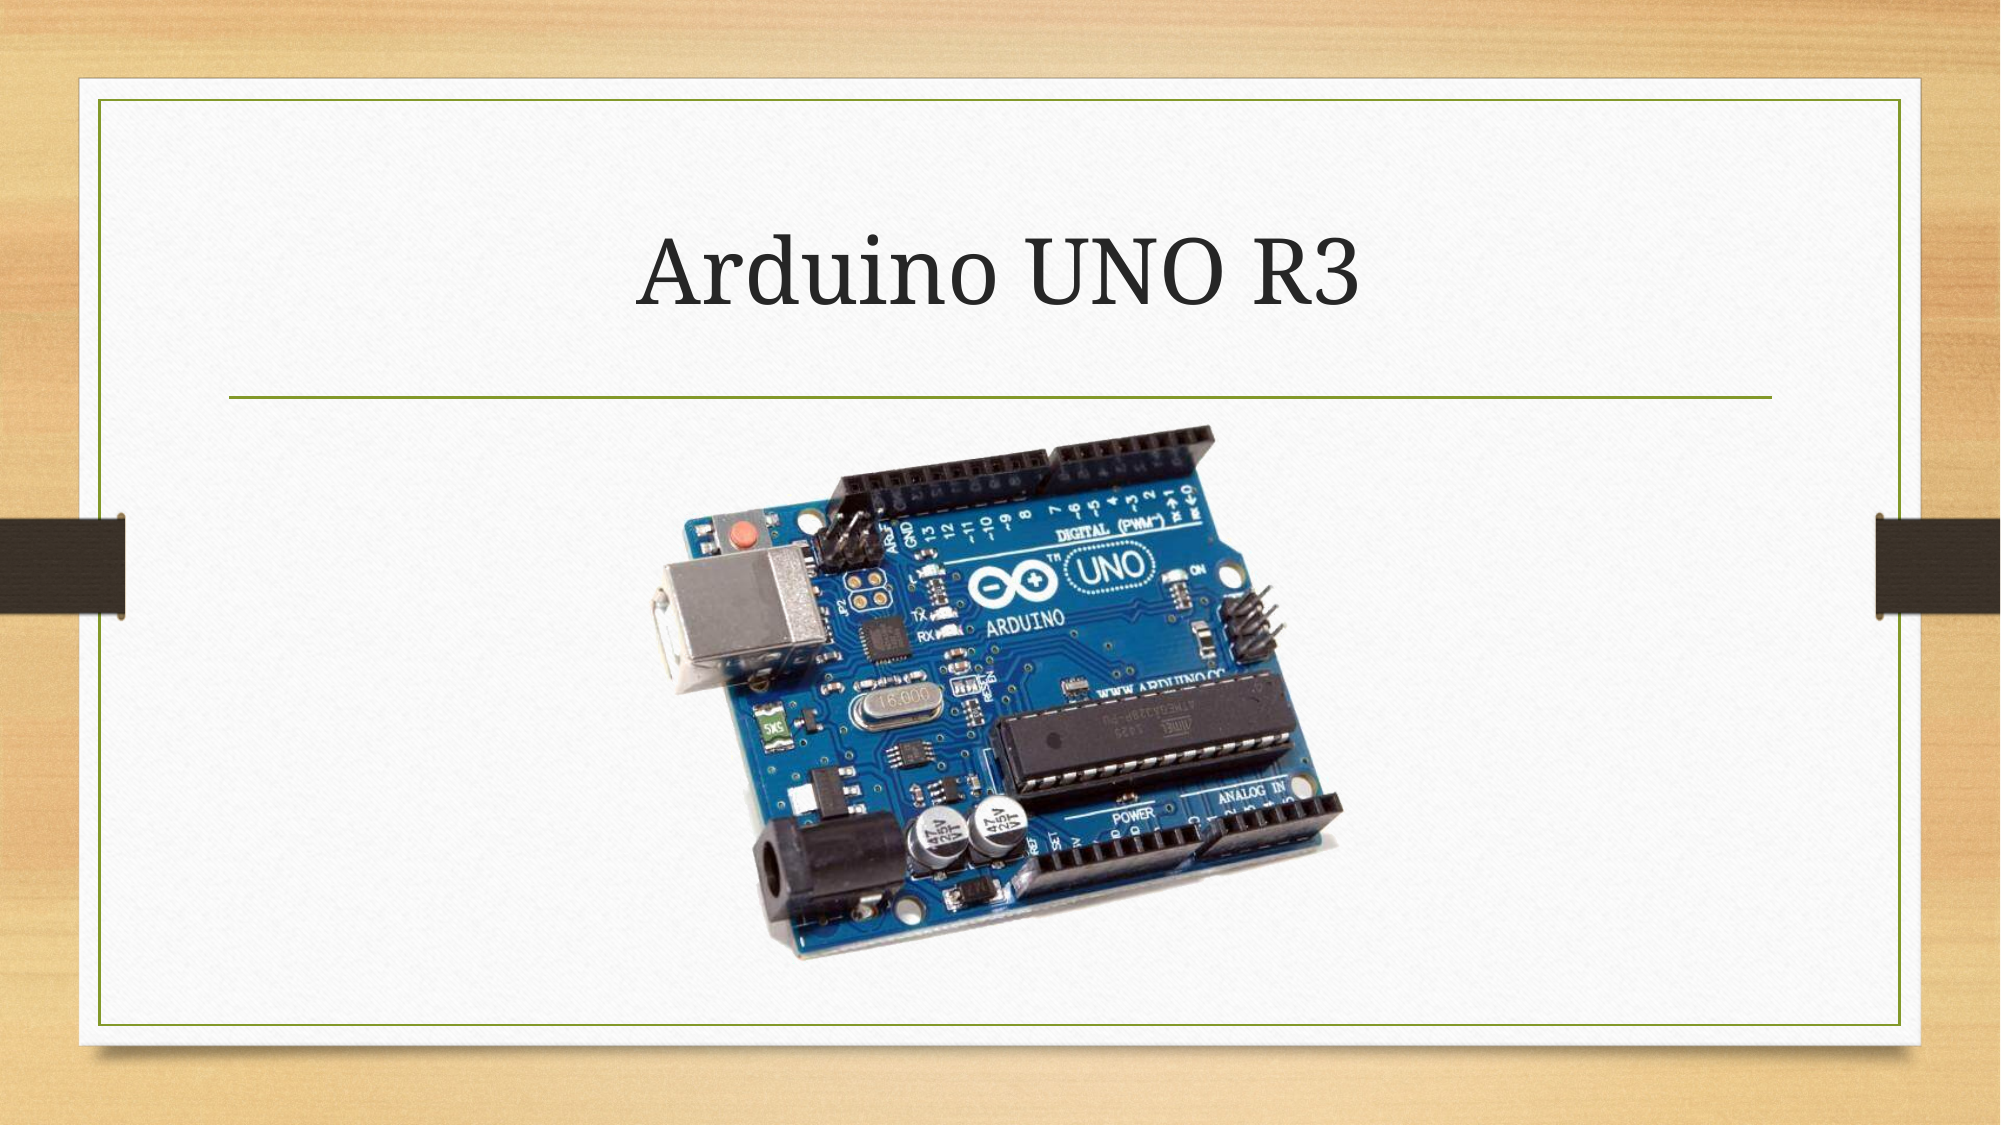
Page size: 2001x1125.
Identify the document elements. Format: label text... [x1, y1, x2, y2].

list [618, 419, 1382, 964]
picture [0, 0, 2001, 1125]
title Arduino UNO R3 [212, 161, 1788, 375]
